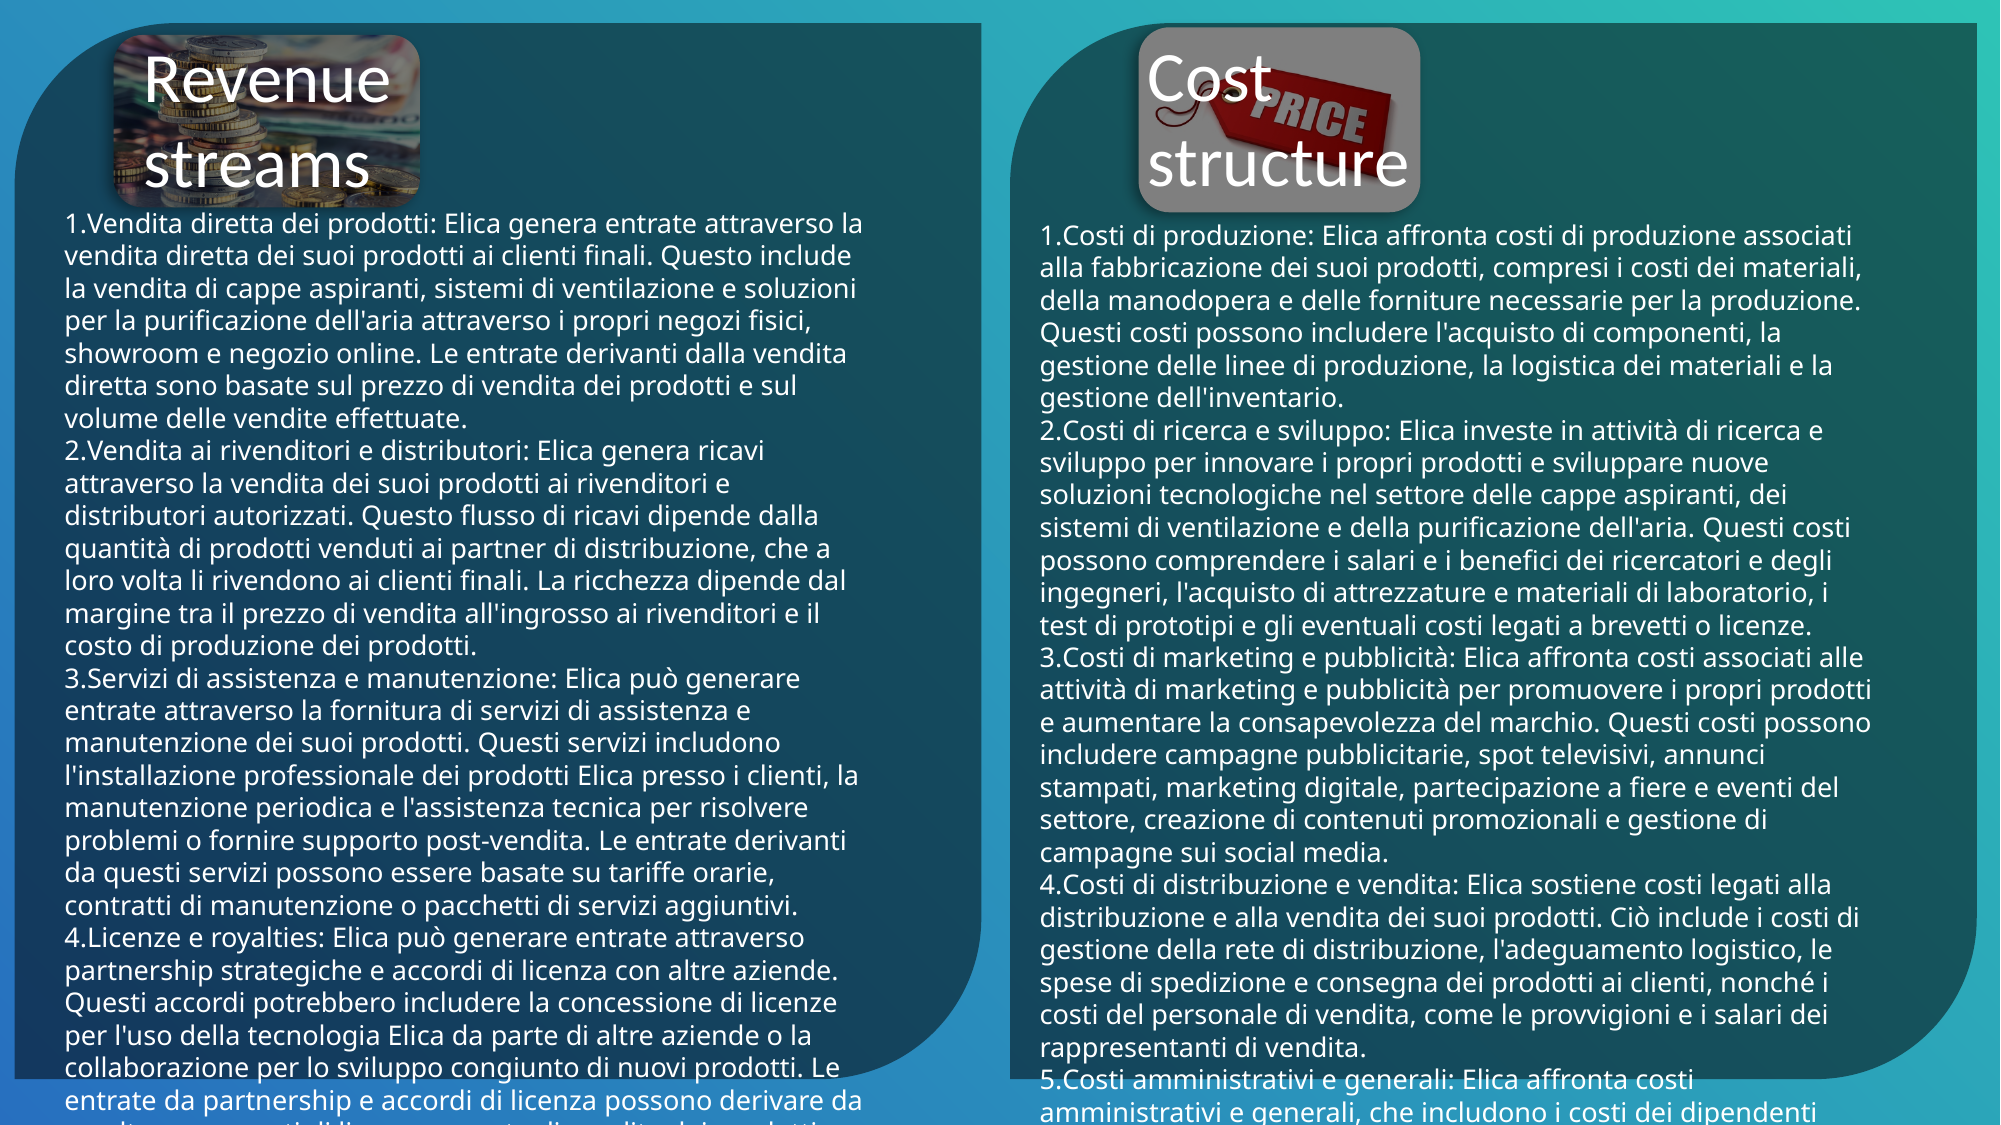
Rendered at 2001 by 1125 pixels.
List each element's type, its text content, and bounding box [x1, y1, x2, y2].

text_box [1421, 23, 1977, 1056]
picture [113, 34, 420, 208]
text_box [117, 30, 129, 34]
text_box Cost structure [1132, 23, 1529, 208]
text_box [14, 35, 113, 1080]
text_box Revenue streams [129, 23, 626, 198]
text_box Vendita diretta dei prodotti: Elica genera entrate attraverso la vendita diretta dei suoi prodotti ai clienti finali. Questo include la vendita di cappe aspiranti, sistemi di ventilazione e soluzioni per la purificazione dell'aria attraverso i propri negozi fisici, showroom e negozio online. Le entrate derivanti dalla vendita diretta sono basate sul prezzo di vendita dei prodotti e sul volume delle vendite effettuate. Vendita ai rivenditori e distributori: Elica genera ricavi attraverso la vendita dei suoi prodotti ai rivenditori e distributori autorizzati. Questo flusso di ricavi dipende dalla quantità di prodotti venduti ai partner di distribuzione, che a loro volta li rivendono ai clienti finali. La ricchezza dipende dal margine tra il prezzo di vendita all'ingrosso ai rivenditori e il costo di produzione dei prodotti. Servizi di assistenza e manutenzione: Elica può generare entrate attraverso la fornitura di servizi di assistenza e manutenzione dei suoi prodotti. Questi servizi includono l'installazione professionale dei prodotti Elica presso i clienti, la manutenzione periodica e l'assistenza tecnica per risolvere problemi o fornire supporto post-vendita. Le entrate derivanti da questi servizi possono essere basate su tariffe orarie, contratti di manutenzione o pacchetti di servizi aggiuntivi. Licenze e royalties: Elica può generare entrate attraverso partnership strategiche e accordi di licenza con altre aziende. Questi accordi potrebbero includere la concessione di licenze per l'uso della tecnologia Elica da parte di altre aziende o la collaborazione per lo sviluppo congiunto di nuovi prodotti. Le entrate da partnership e accordi di licenza possono derivare da royalty, pagamenti di licenza o quote di vendita dei prodotti congiunti. [49, 198, 889, 1125]
text_box [626, 23, 982, 1064]
text_box [1010, 27, 1138, 1080]
picture [1138, 27, 1421, 213]
text_box Costi di produzione: Elica affronta costi di produzione associati alla fabbricazione dei suoi prodotti, compresi i costi dei materiali, della manodopera e delle forniture necessarie per la produzione. Questi costi possono includere l'acquisto di componenti, la gestione delle linee di produzione, la logistica dei materiali e la gestione dell'inventario. Costi di ricerca e sviluppo: Elica investe in attività di ricerca e sviluppo per innovare i propri prodotti e sviluppare nuove soluzioni tecnologiche nel settore delle cappe aspiranti, dei sistemi di ventilazione e della purificazione dell'aria. Questi costi possono comprendere i salari e i benefici dei ricercatori e degli ingegneri, l'acquisto di attrezzature e materiali di laboratorio, i test di prototipi e gli eventuali costi legati a brevetti o licenze. Costi di marketing e pubblicità: Elica affronta costi associati alle attività di marketing e pubblicità per promuovere i propri prodotti e aumentare la consapevolezza del marchio. Questi costi possono includere campagne pubblicitarie, spot televisivi, annunci stampati, marketing digitale, partecipazione a fiere e eventi del settore, creazione di contenuti promozionali e gestione di campagne sui social media. Costi di distribuzione e vendita: Elica sostiene costi legati alla distribuzione e alla vendita dei suoi prodotti. Ciò include i costi di gestione della rete di distribuzione, l'adeguamento logistico, le spese di spedizione e consegna dei prodotti ai clienti, nonché i costi del personale di vendita, come le provvigioni e i salari dei rappresentanti di vendita. Costi amministrativi e generali: Elica affronta costi amministrativi e generali, che includono i costi dei dipendenti amministrativi, la gestione delle risorse umane, i servizi legali e contabili, gli affitti degli uffici, le spese di viaggio e le utenze. [1024, 210, 1899, 1125]
